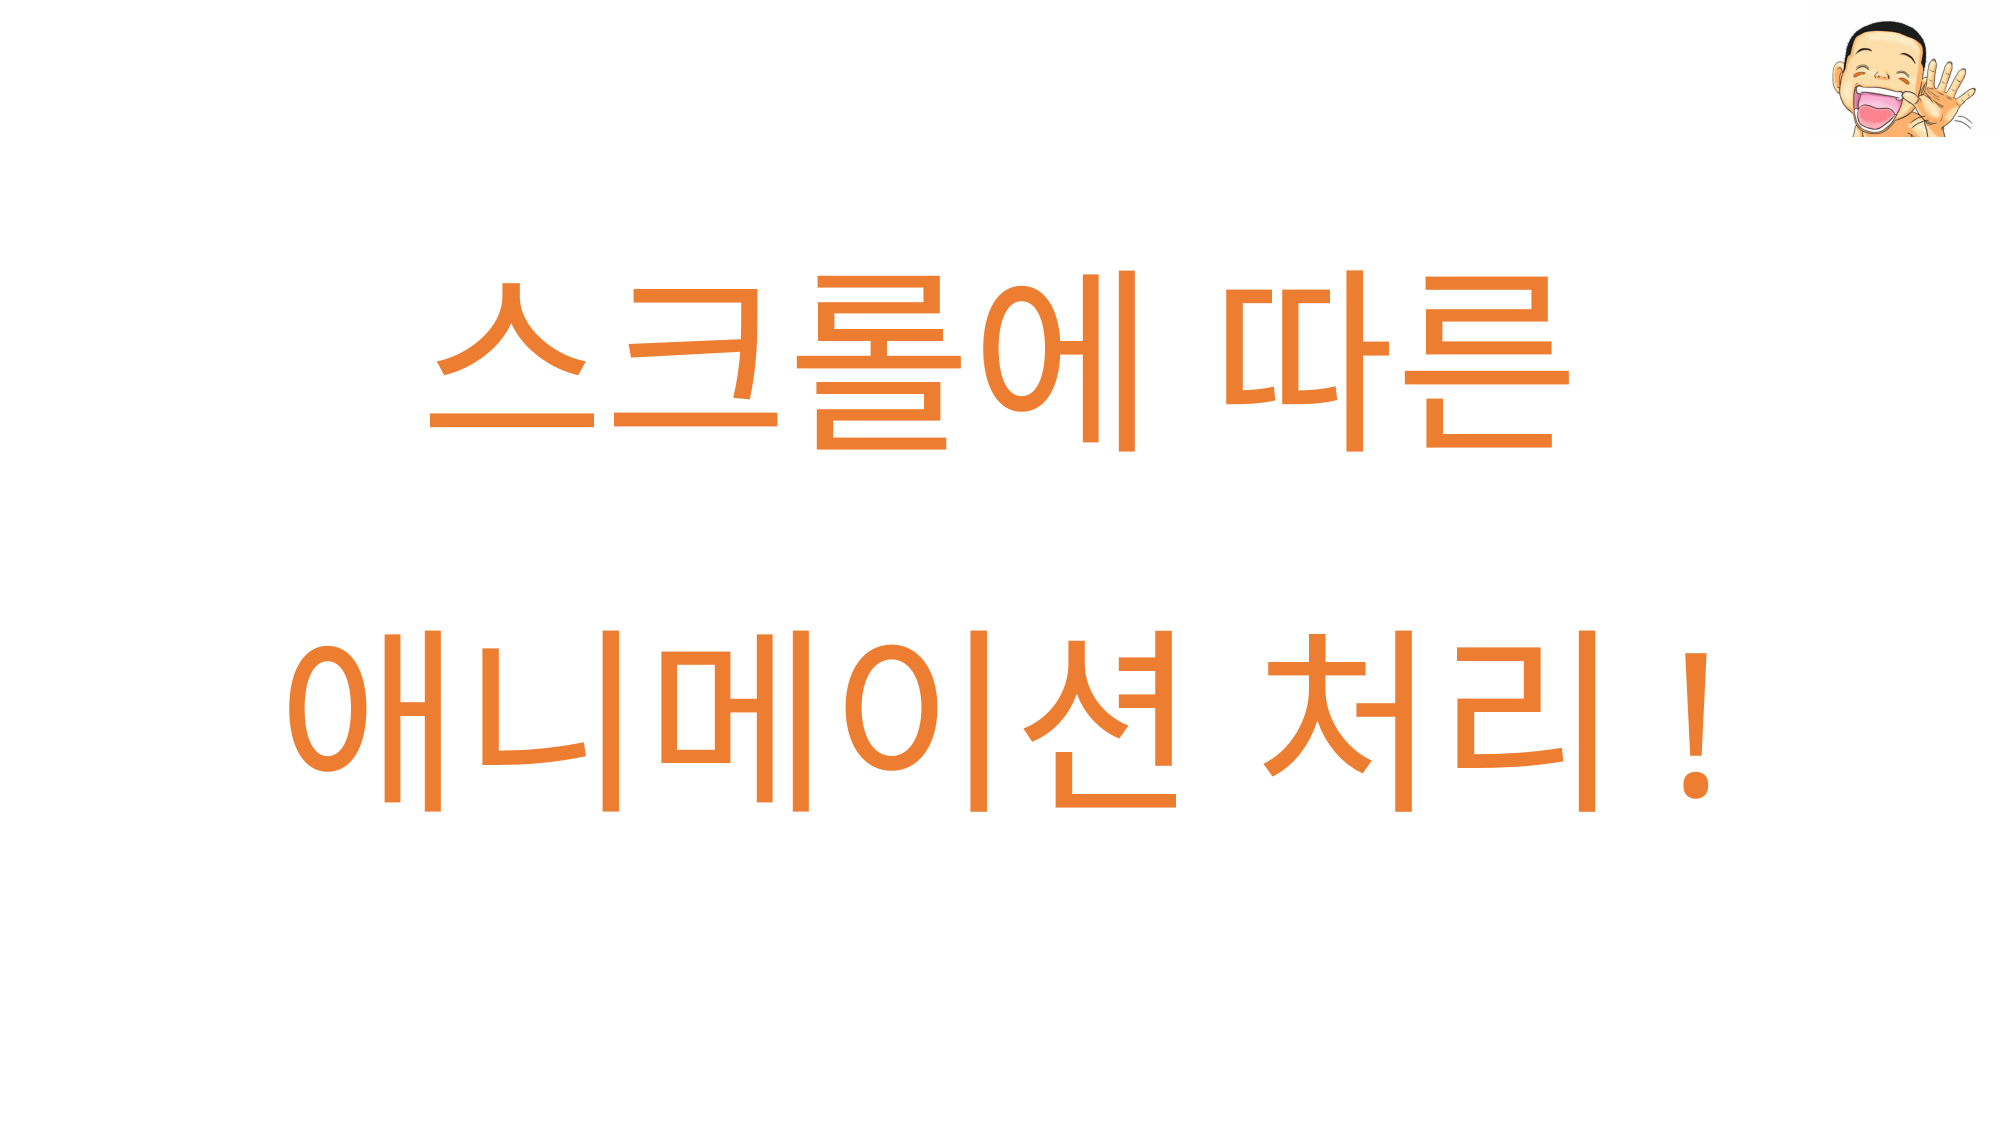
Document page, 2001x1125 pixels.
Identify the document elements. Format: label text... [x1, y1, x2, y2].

picture [1808, 0, 2000, 109]
text_box 스크롤에 따른 애니메이션 처리! [0, 109, 2000, 844]
